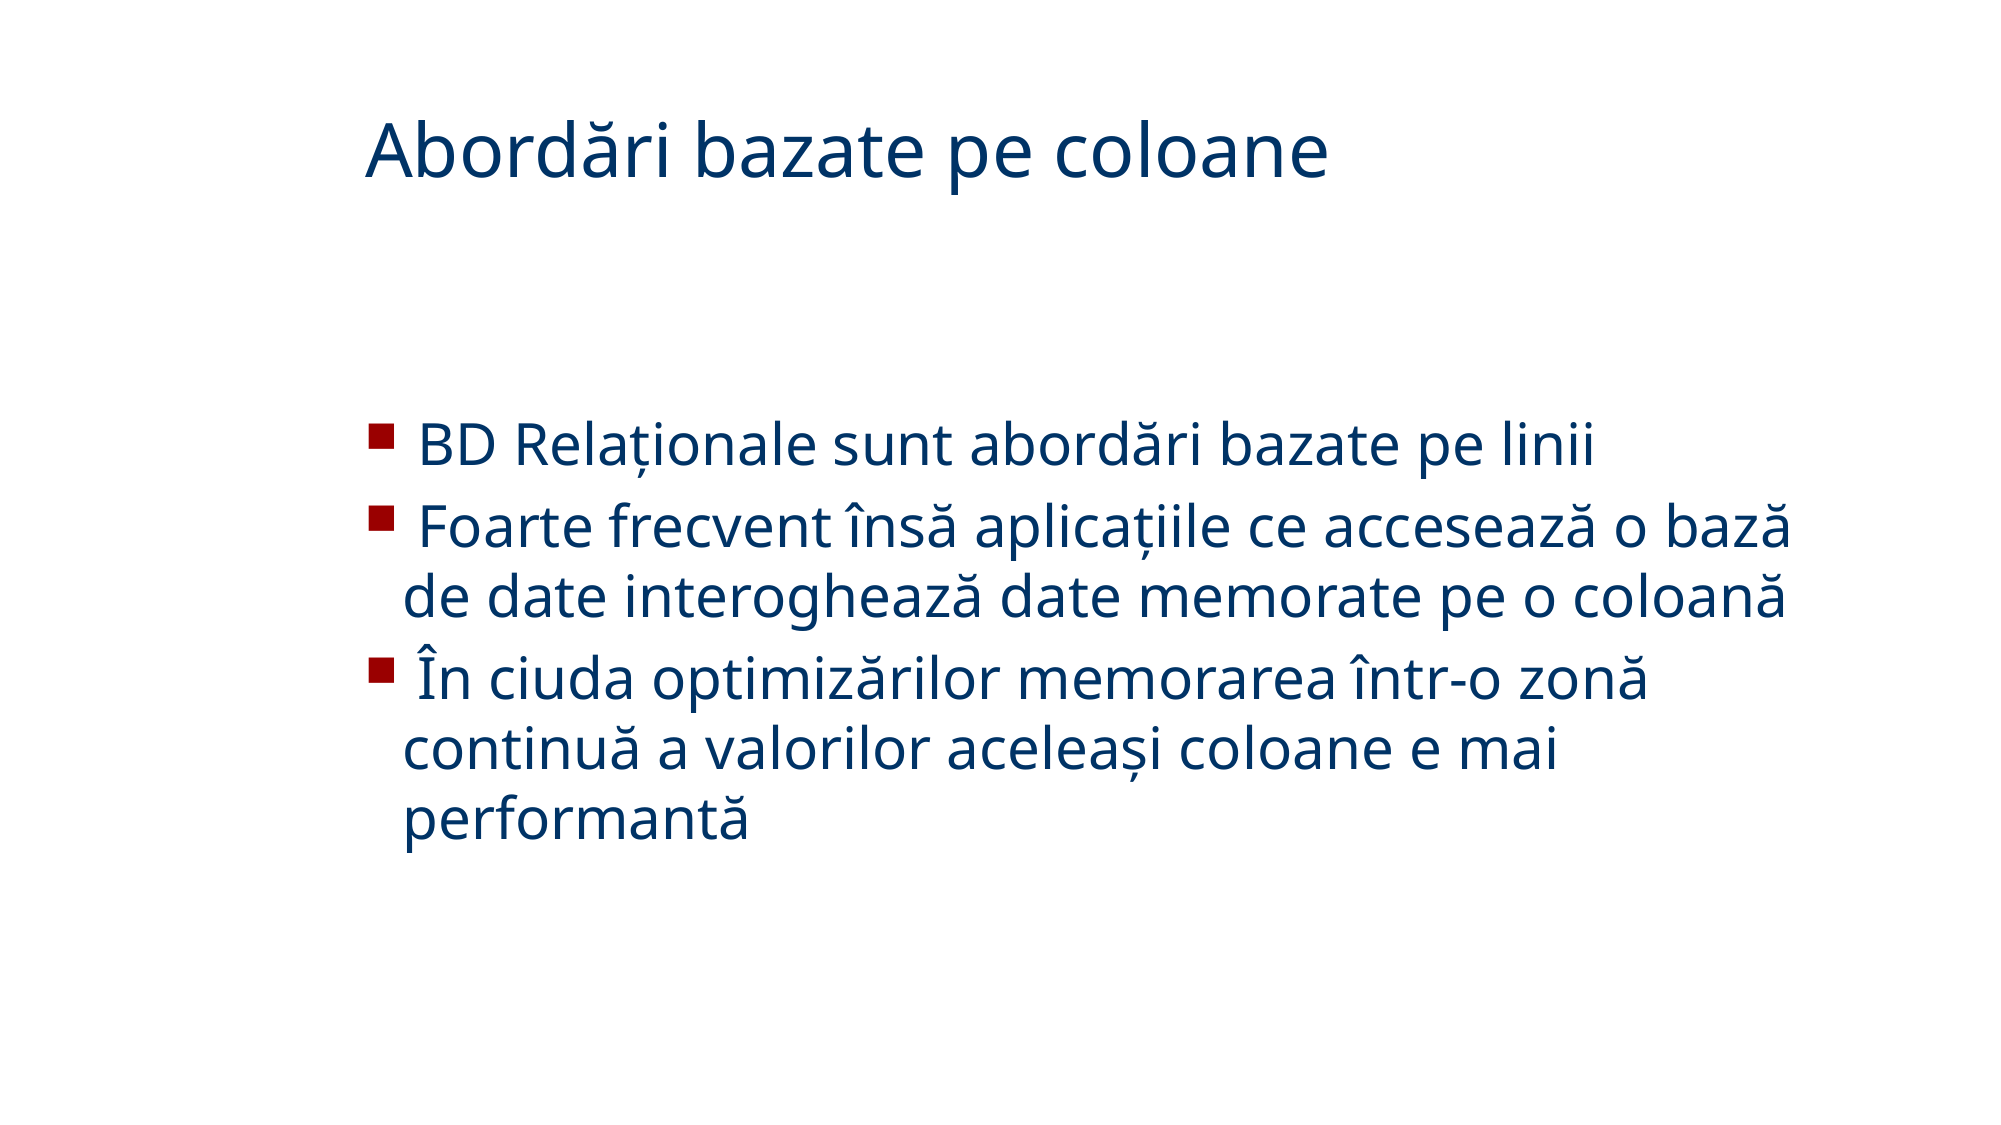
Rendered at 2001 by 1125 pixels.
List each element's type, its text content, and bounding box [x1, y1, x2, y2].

title Abordări bazate pe coloane [350, 93, 1750, 200]
subtitle BD Relaționale sunt abordări bazate pe linii Foarte frecvent însă aplicațiile ce accesează o bază de date interoghează date memorate pe o coloană În ciuda optimizărilor memorarea într-o zonă continuă a valorilor aceleași coloane e mai performantă [350, 399, 1863, 1063]
